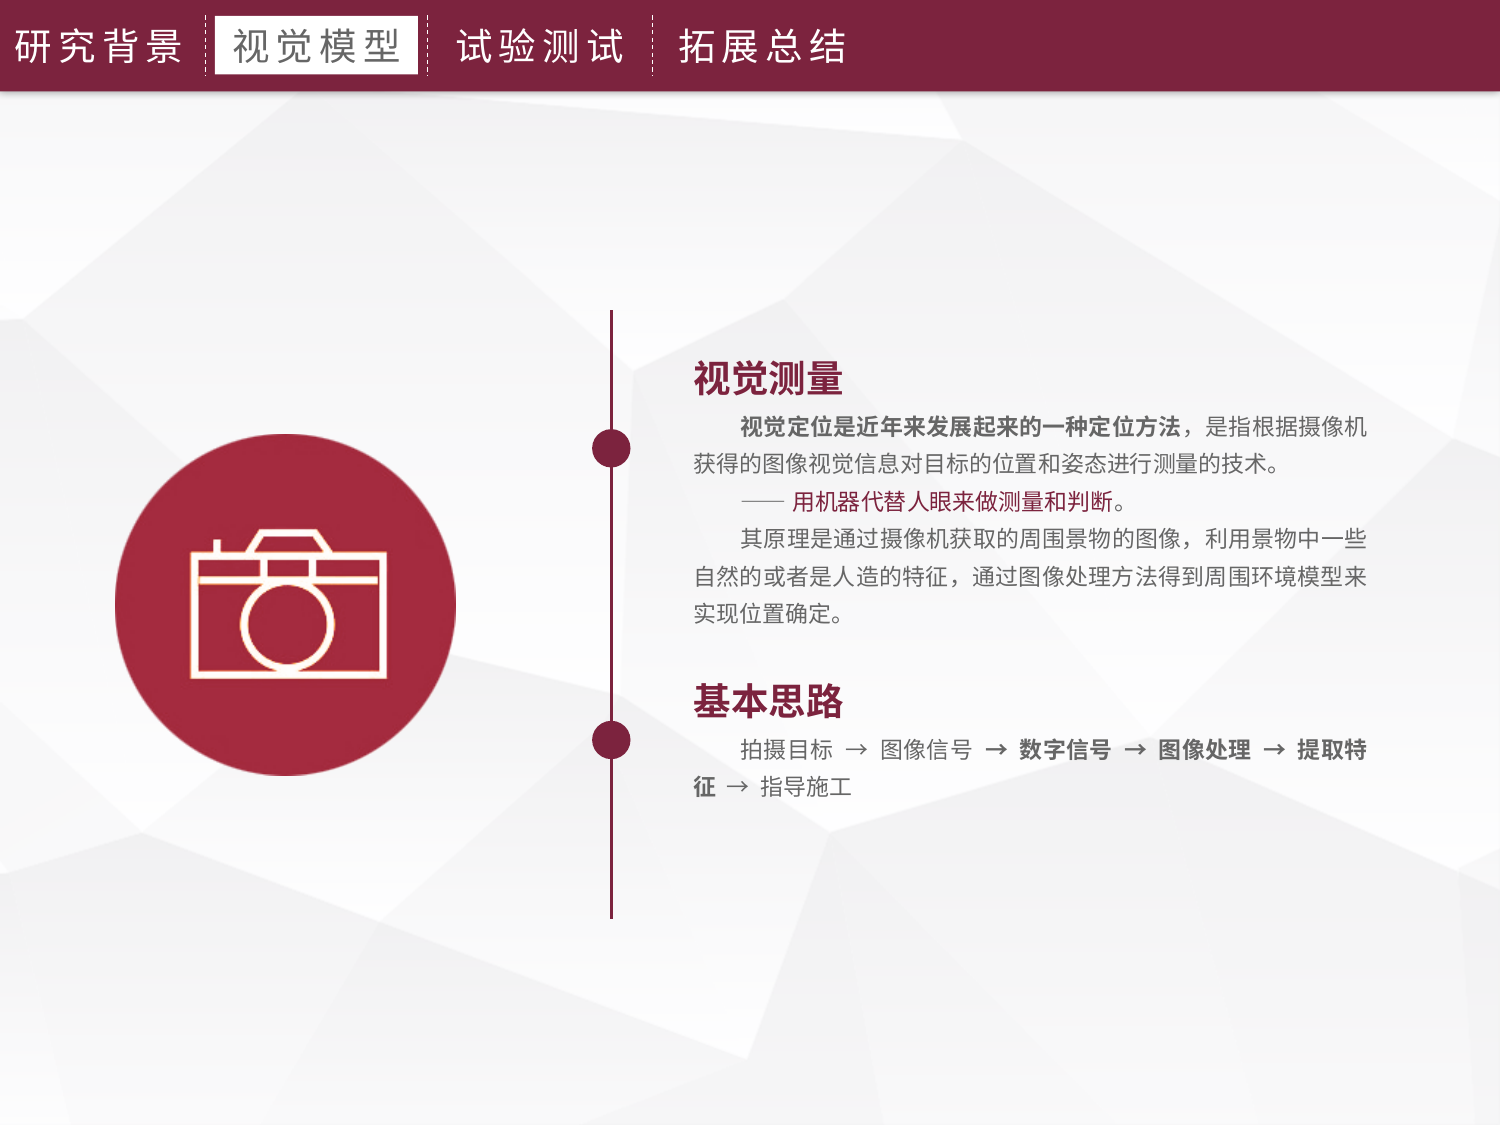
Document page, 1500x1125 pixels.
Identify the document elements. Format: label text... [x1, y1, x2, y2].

text_box 研究背景 [0, 15, 205, 76]
text_box 研究背景 [206, 15, 211, 76]
text_box 试验测试 [440, 15, 652, 76]
text_box 视觉模型 [213, 15, 420, 76]
text_box 视觉定位是近年来发展起来的一种定位方法，是指根据摄像机获得的图像视觉信息对目标的位置和姿态进行测量的技术。 ——用机器代替人眼来做测量和判断。 其原理是通过摄像机获取的周围景物的图像，利用景物中一些自然的或者是人造的特征，通过图像处理方法得到周围环境模型来实现位置确定。 [678, 394, 1383, 635]
picture [0, 92, 1500, 1125]
text_box [0, 0, 1500, 92]
text_box 拍摄目标 → 图像信号 → 数字信号 → 图像处理 → 提取特征 → 指导施工 [678, 717, 1383, 808]
text_box 拓展总结 [663, 15, 876, 76]
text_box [593, 310, 630, 919]
text_box 视觉测量 [678, 347, 1035, 408]
text_box 基本思路 [678, 670, 1035, 731]
